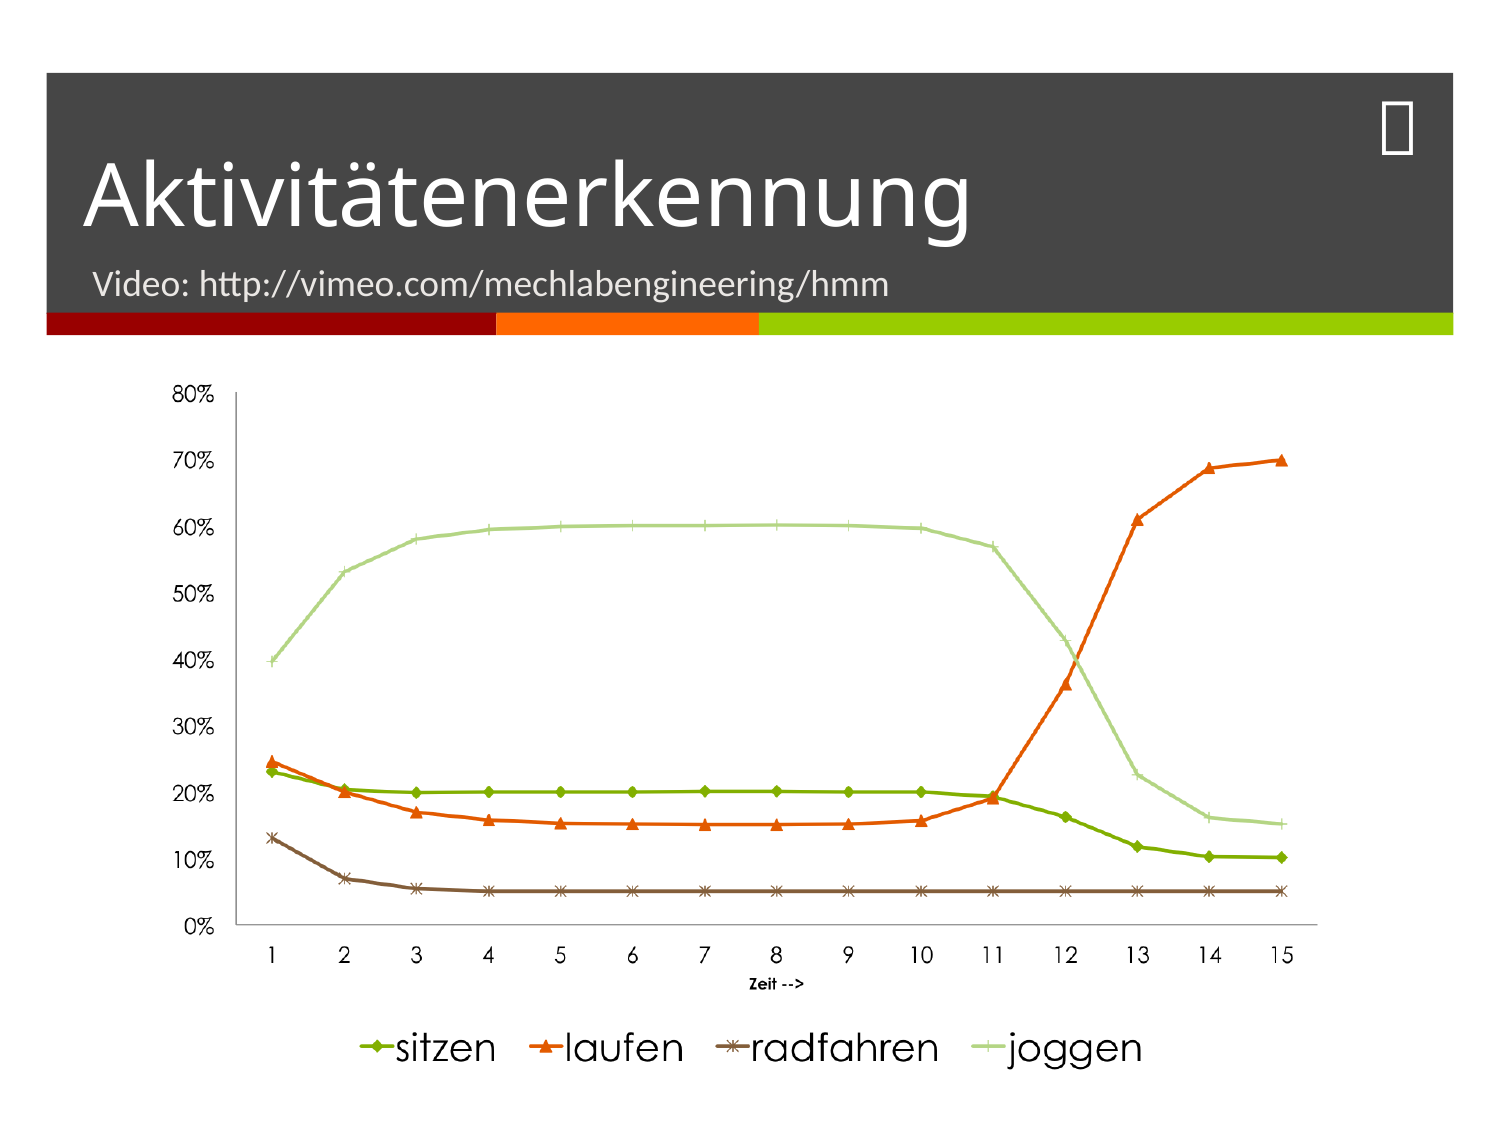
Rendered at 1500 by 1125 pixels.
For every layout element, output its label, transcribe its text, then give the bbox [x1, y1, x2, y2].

subtitle Video: http://vimeo.com/mechlabengineering/hmm [77, 252, 1350, 331]
picture [46, 369, 1454, 1089]
title Aktivitätenerkennung [68, 72, 1350, 252]
